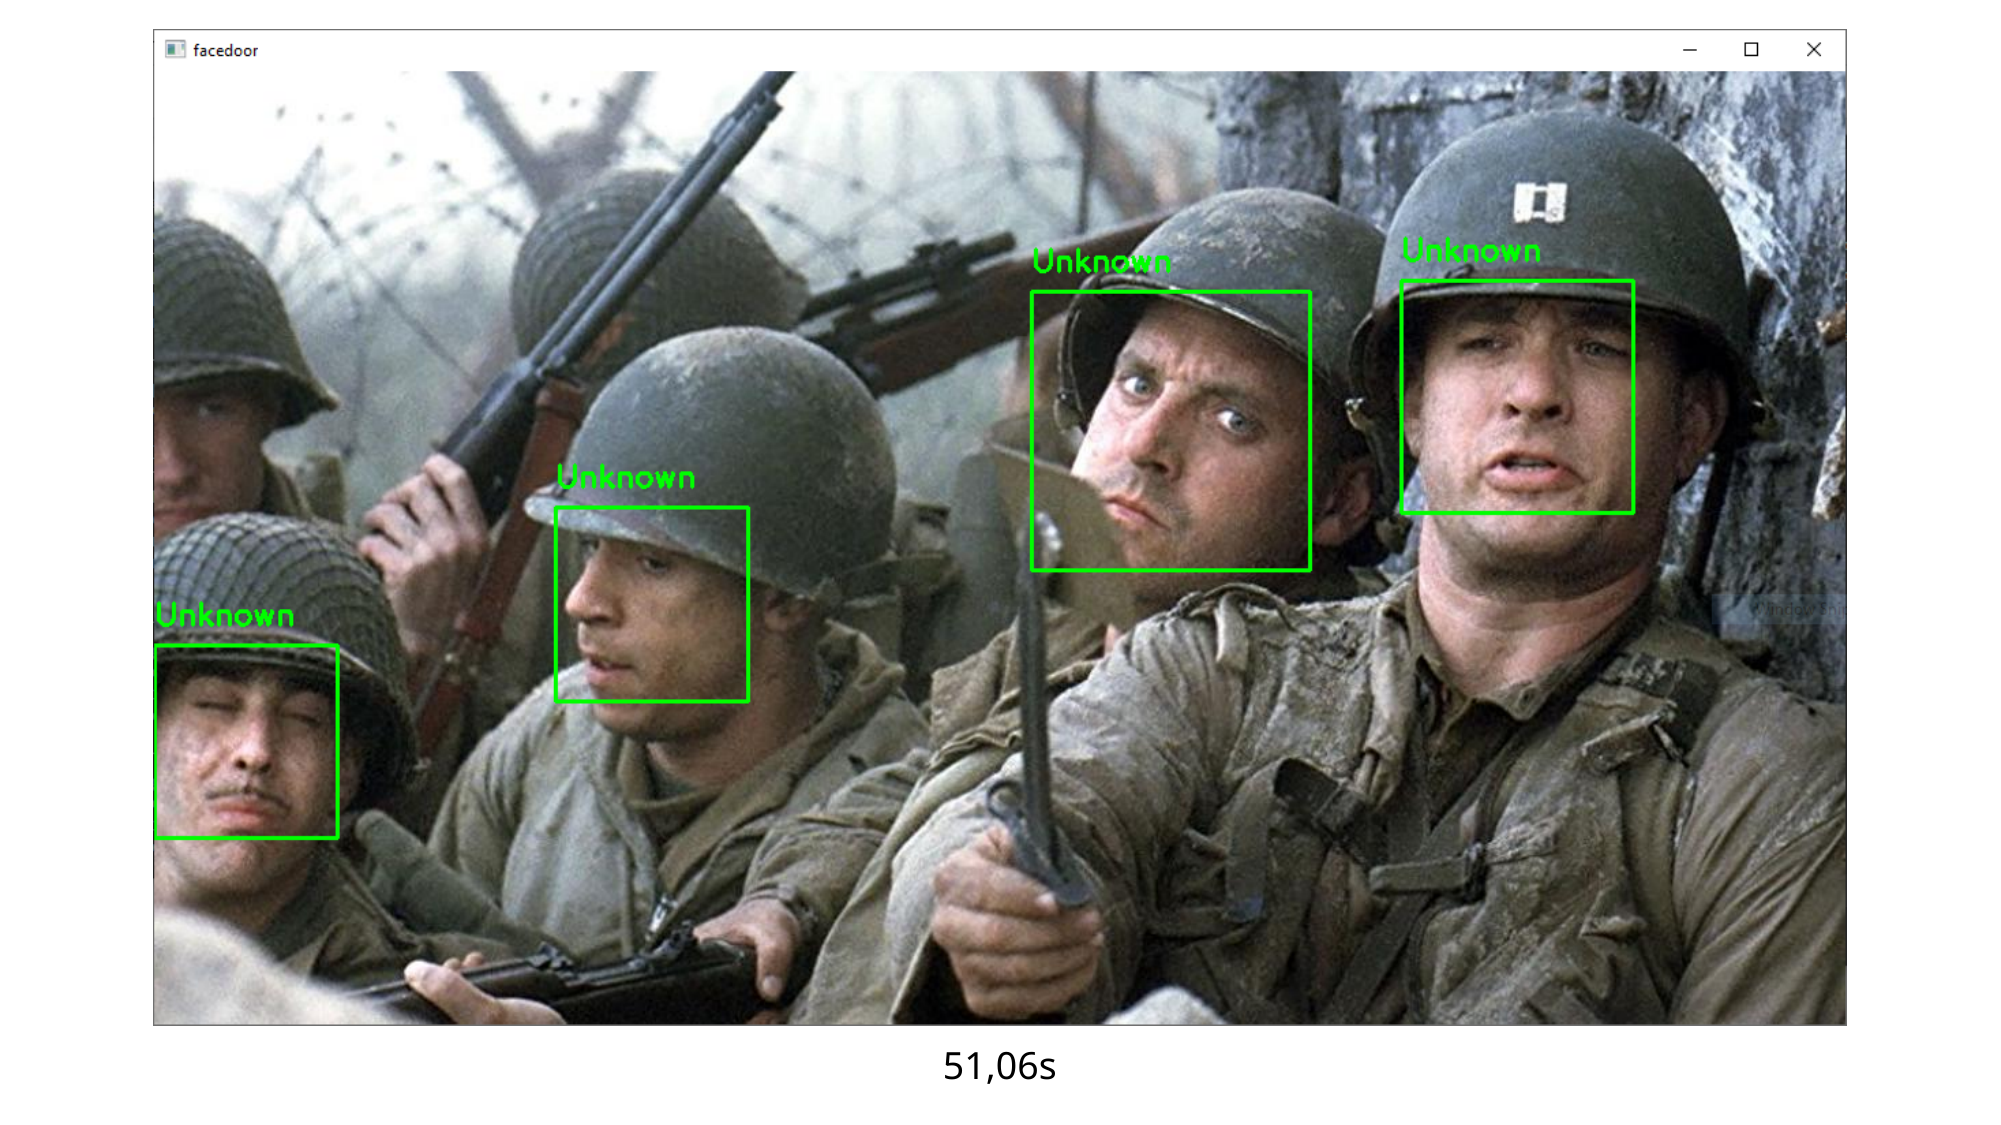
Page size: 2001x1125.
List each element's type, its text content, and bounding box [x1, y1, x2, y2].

picture [153, 29, 1847, 1026]
text_box 51,06s [919, 1034, 1081, 1095]
